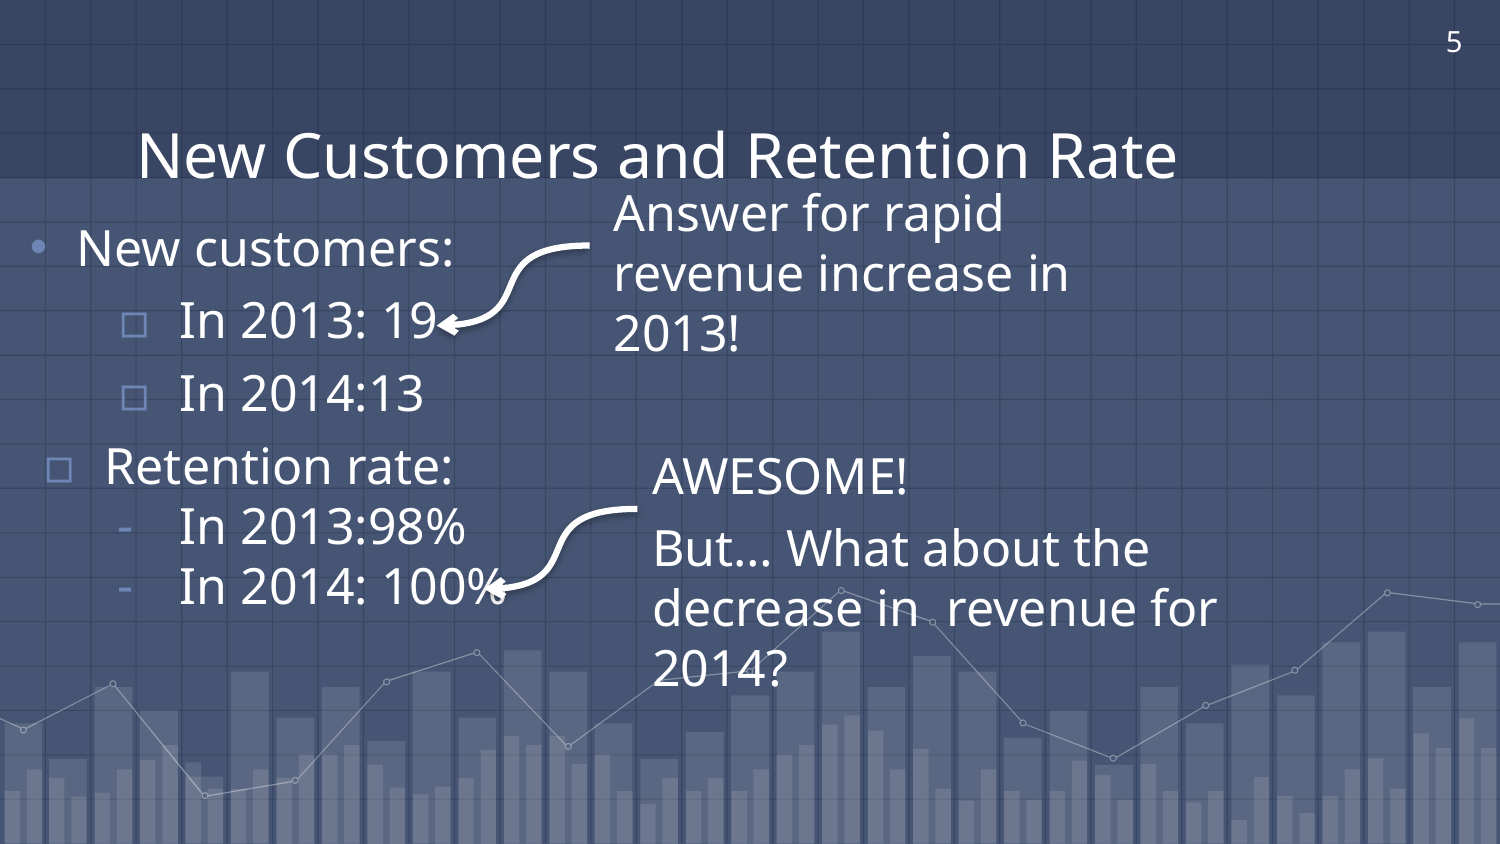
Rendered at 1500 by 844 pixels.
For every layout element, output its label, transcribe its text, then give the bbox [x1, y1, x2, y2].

title New Customers and Retention Rate [121, 65, 1383, 207]
slide_number 5 [1408, 0, 1500, 88]
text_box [436, 245, 590, 326]
list New customers: In 2013: 19 In 2014:13 Retention rate: In 2013:98% In 2014: 100% [14, 201, 650, 422]
text_box AWESOME! But… What about the decrease in revenue for 2014? [637, 429, 1375, 626]
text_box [483, 508, 638, 590]
text_box Answer for rapid revenue increase in 2013! [650, 207, 1222, 326]
